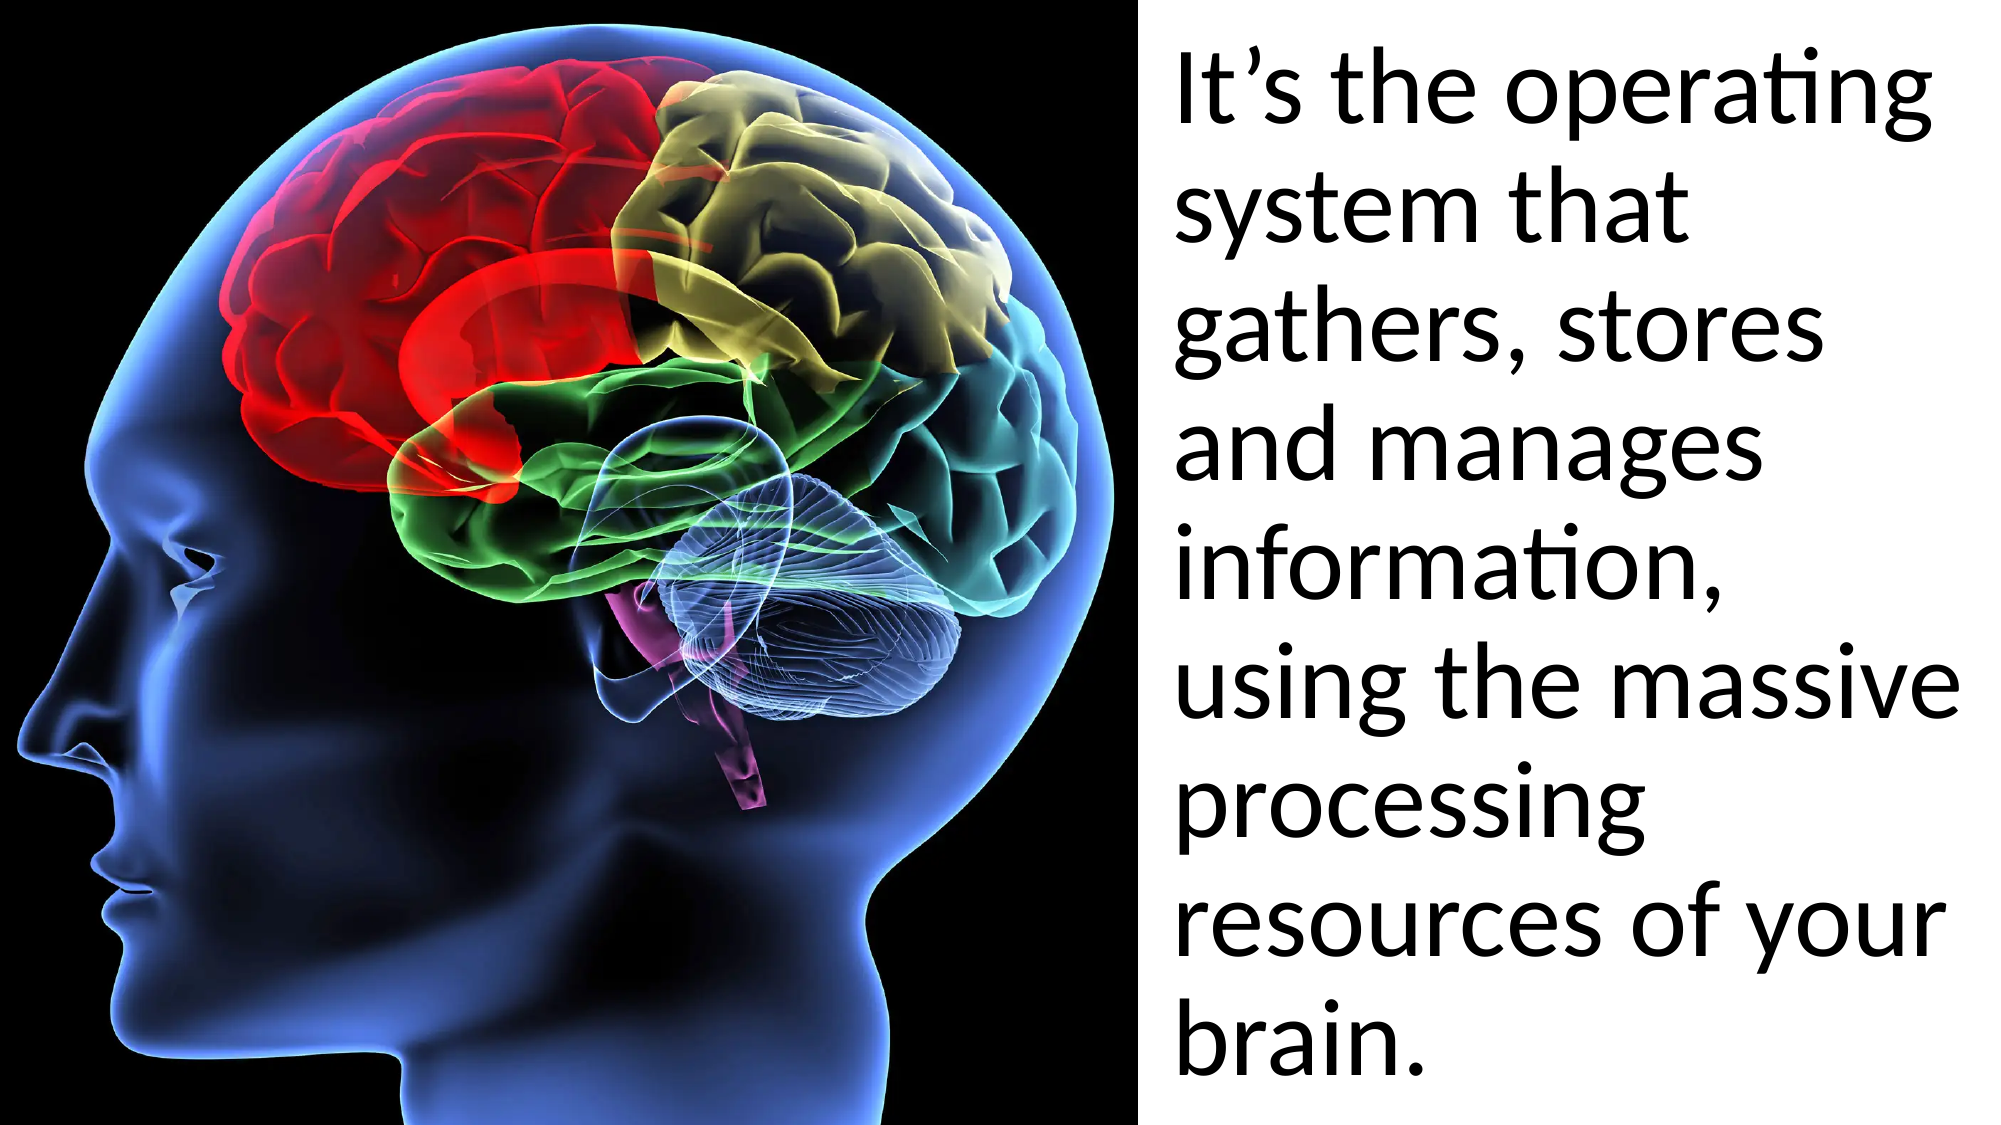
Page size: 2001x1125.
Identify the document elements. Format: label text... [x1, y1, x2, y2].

text_box It’s the operating system that gathers, stores and manages information, using the massive processing resources of your brain. [1157, 21, 1985, 1125]
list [0, 0, 1138, 1125]
